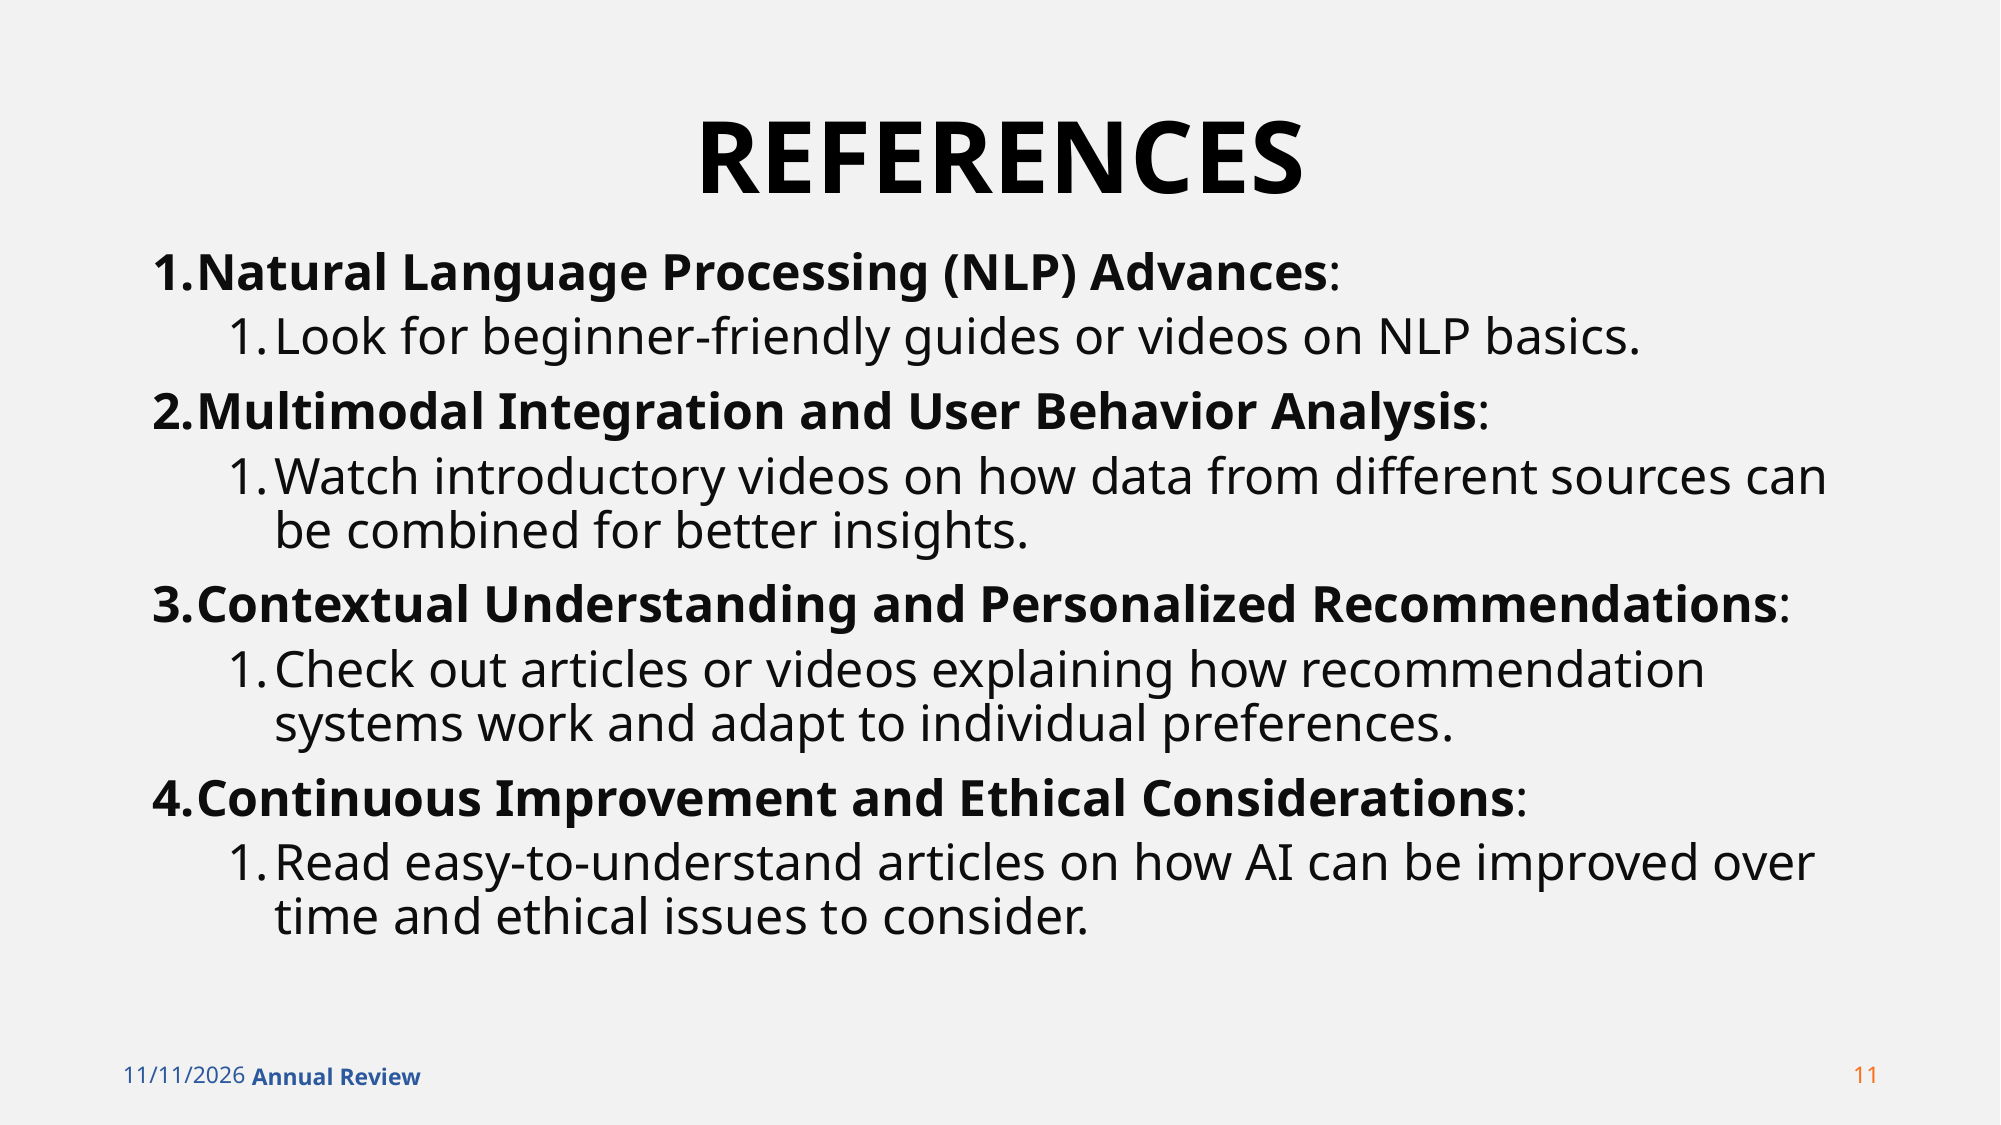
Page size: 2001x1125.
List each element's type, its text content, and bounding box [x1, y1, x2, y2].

list Natural Language Processing (NLP) Advances: Look for beginner-friendly guides or videos on NLP basics. Multimodal Integration and User Behavior Analysis: Watch introductory videos on how data from different sources can be combined for better insights. Contextual Understanding and Personalized Recommendations: Check out articles or videos explaining how recommendation systems work and adapt to individual preferences. Continuous Improvement and Ethical Considerations: Read easy-to-understand articles on how AI can be improved over time and ethical issues to consider. [137, 239, 1890, 1010]
title REFERENCES [137, 104, 1863, 219]
